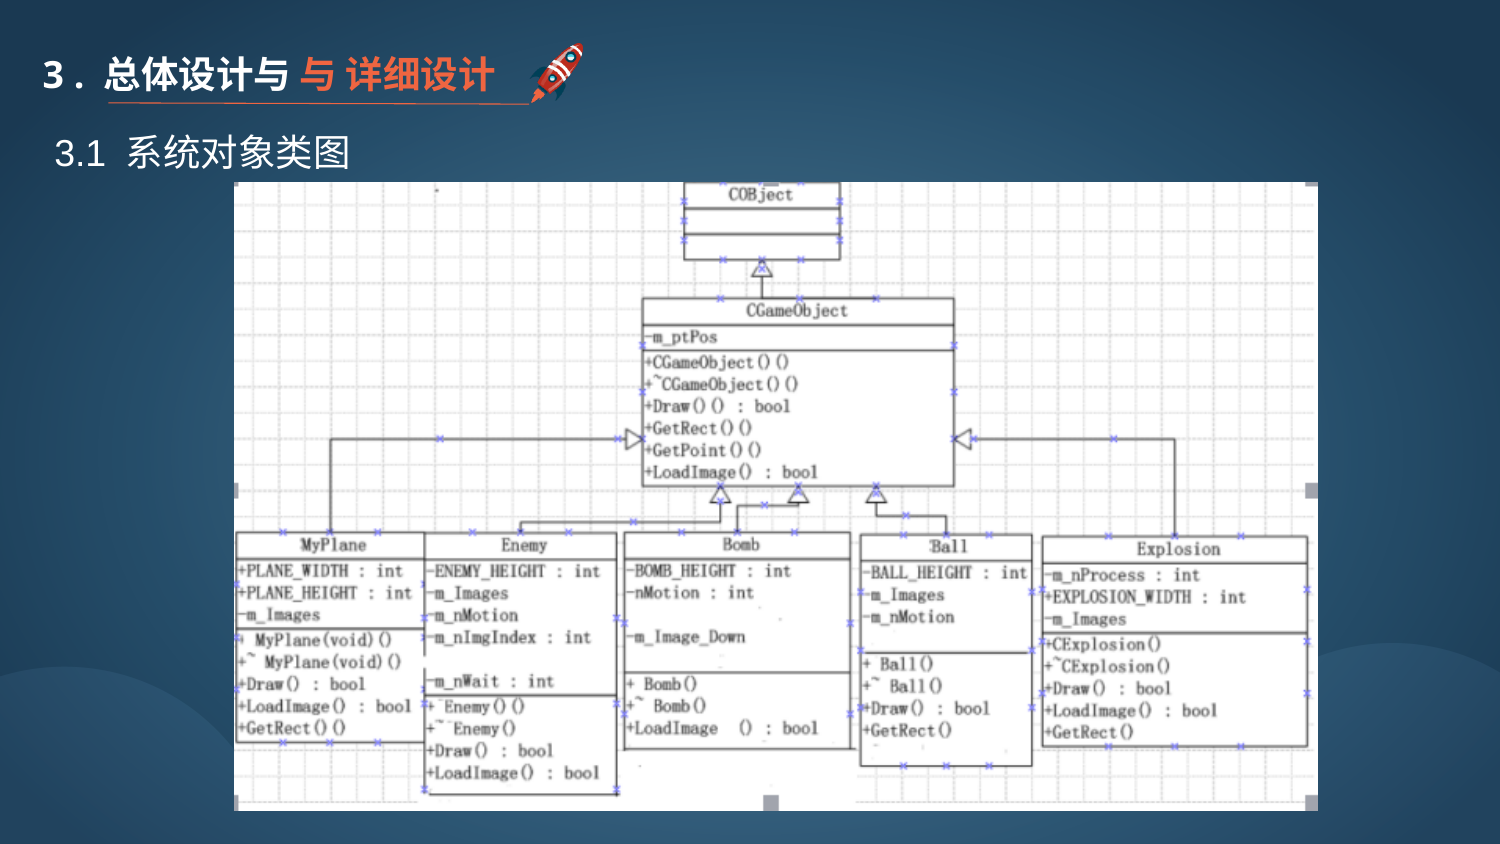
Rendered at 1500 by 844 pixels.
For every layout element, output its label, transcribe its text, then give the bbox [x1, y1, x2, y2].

picture [0, 0, 1500, 844]
text_box 3.1 系统对象类图 [54, 122, 366, 182]
text_box 3 . 总体设计与 与 详细设计 [42, 43, 519, 104]
